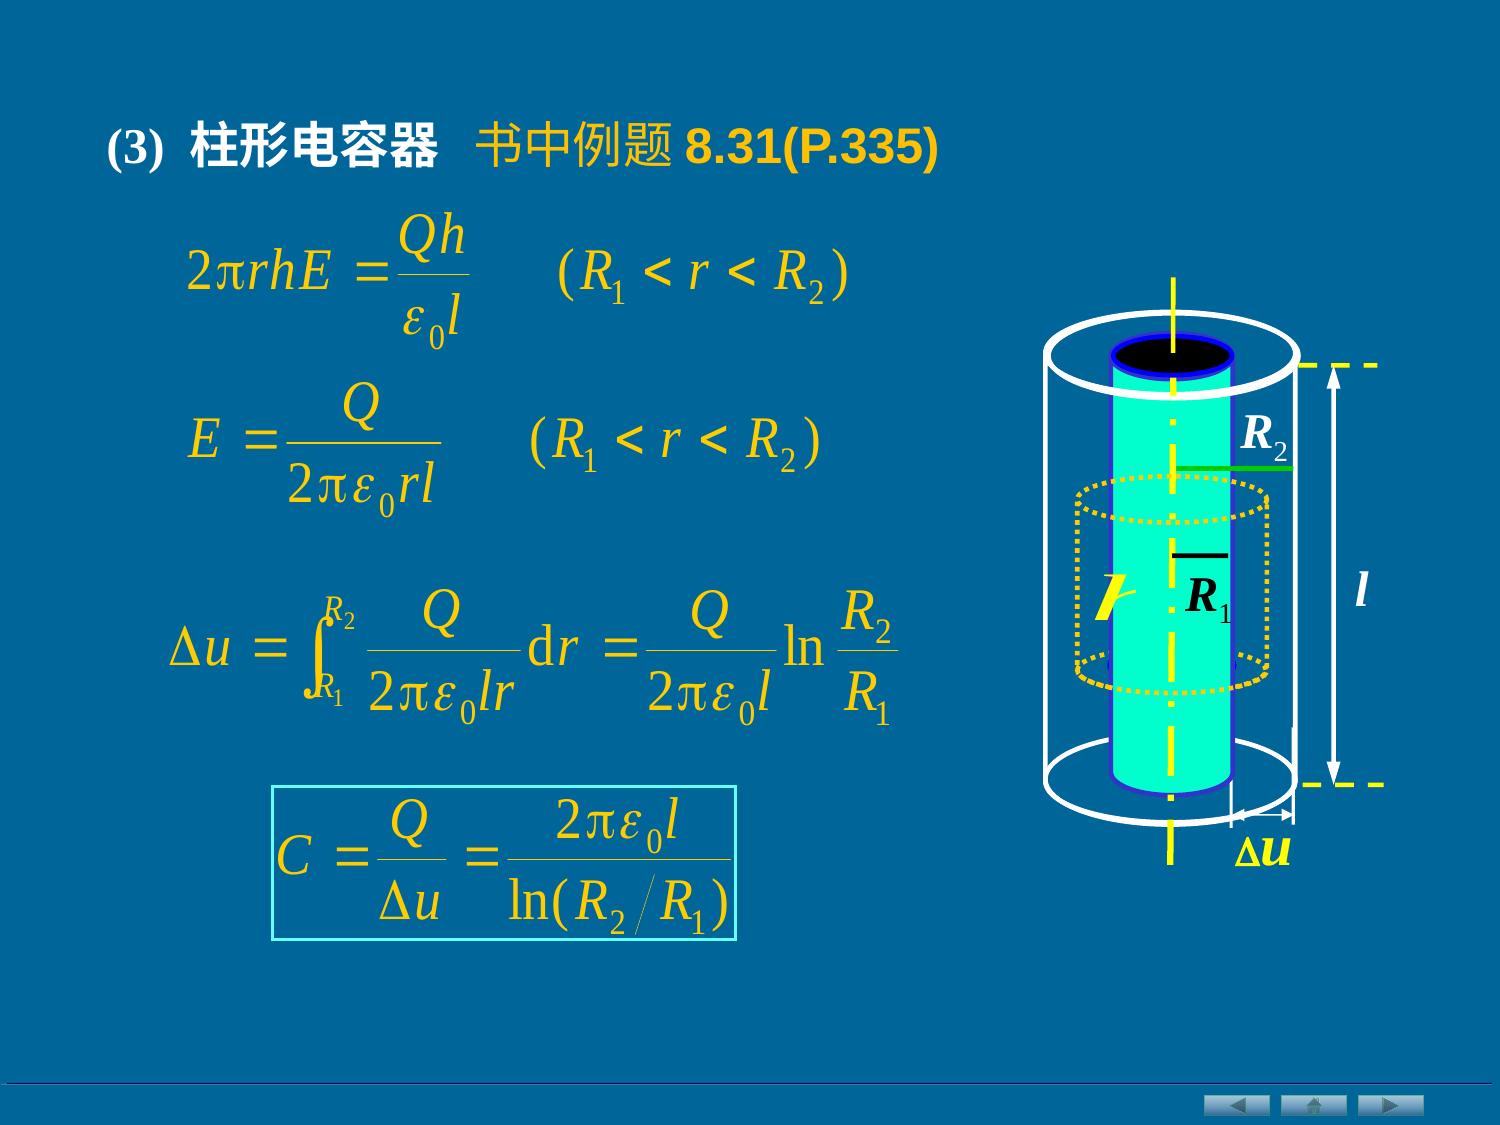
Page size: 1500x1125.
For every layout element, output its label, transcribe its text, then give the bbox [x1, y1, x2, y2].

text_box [1045, 276, 1385, 886]
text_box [182, 371, 825, 522]
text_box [273, 787, 735, 939]
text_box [182, 202, 854, 354]
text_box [165, 578, 585, 729]
text_box (3) 柱形电容器 书中例题8.31(P.335) [91, 105, 1025, 181]
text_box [596, 578, 901, 730]
